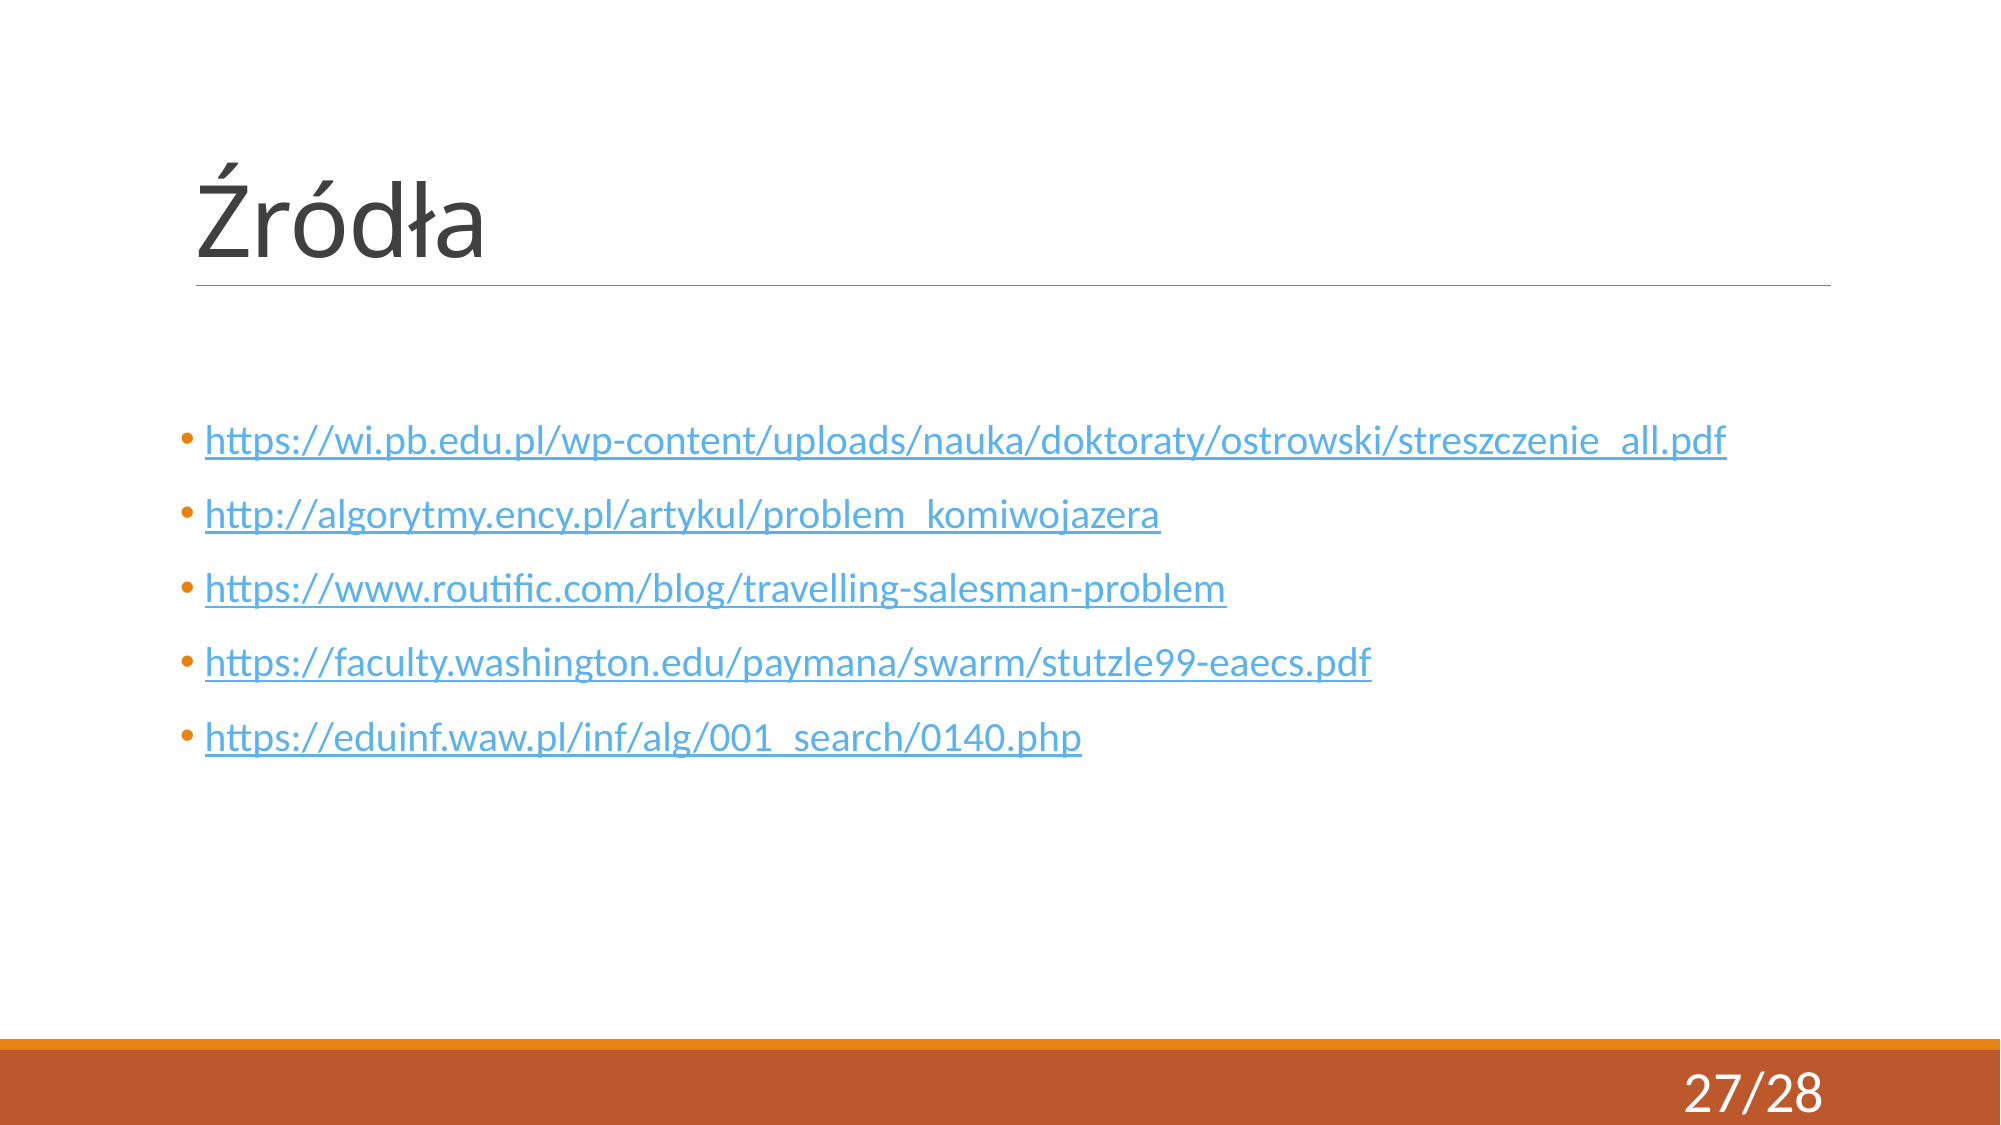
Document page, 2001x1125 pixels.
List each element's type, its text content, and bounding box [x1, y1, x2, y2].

list https://wi.pb.edu.pl/wp-content/uploads/nauka/doktoraty/ostrowski/streszczenie_all.pdf http://algorytmy.ency.pl/artykul/problem_komiwojazera https://www.routific.com/blog/travelling-salesman-problem https://faculty.washington.edu/paymana/swarm/stutzle99-eaecs.pdf https://eduinf.waw.pl/inf/alg/001_search/0140.php [180, 410, 1830, 805]
slide_number 27/28 [1624, 1059, 1840, 1120]
title Źródła [180, 47, 1830, 285]
